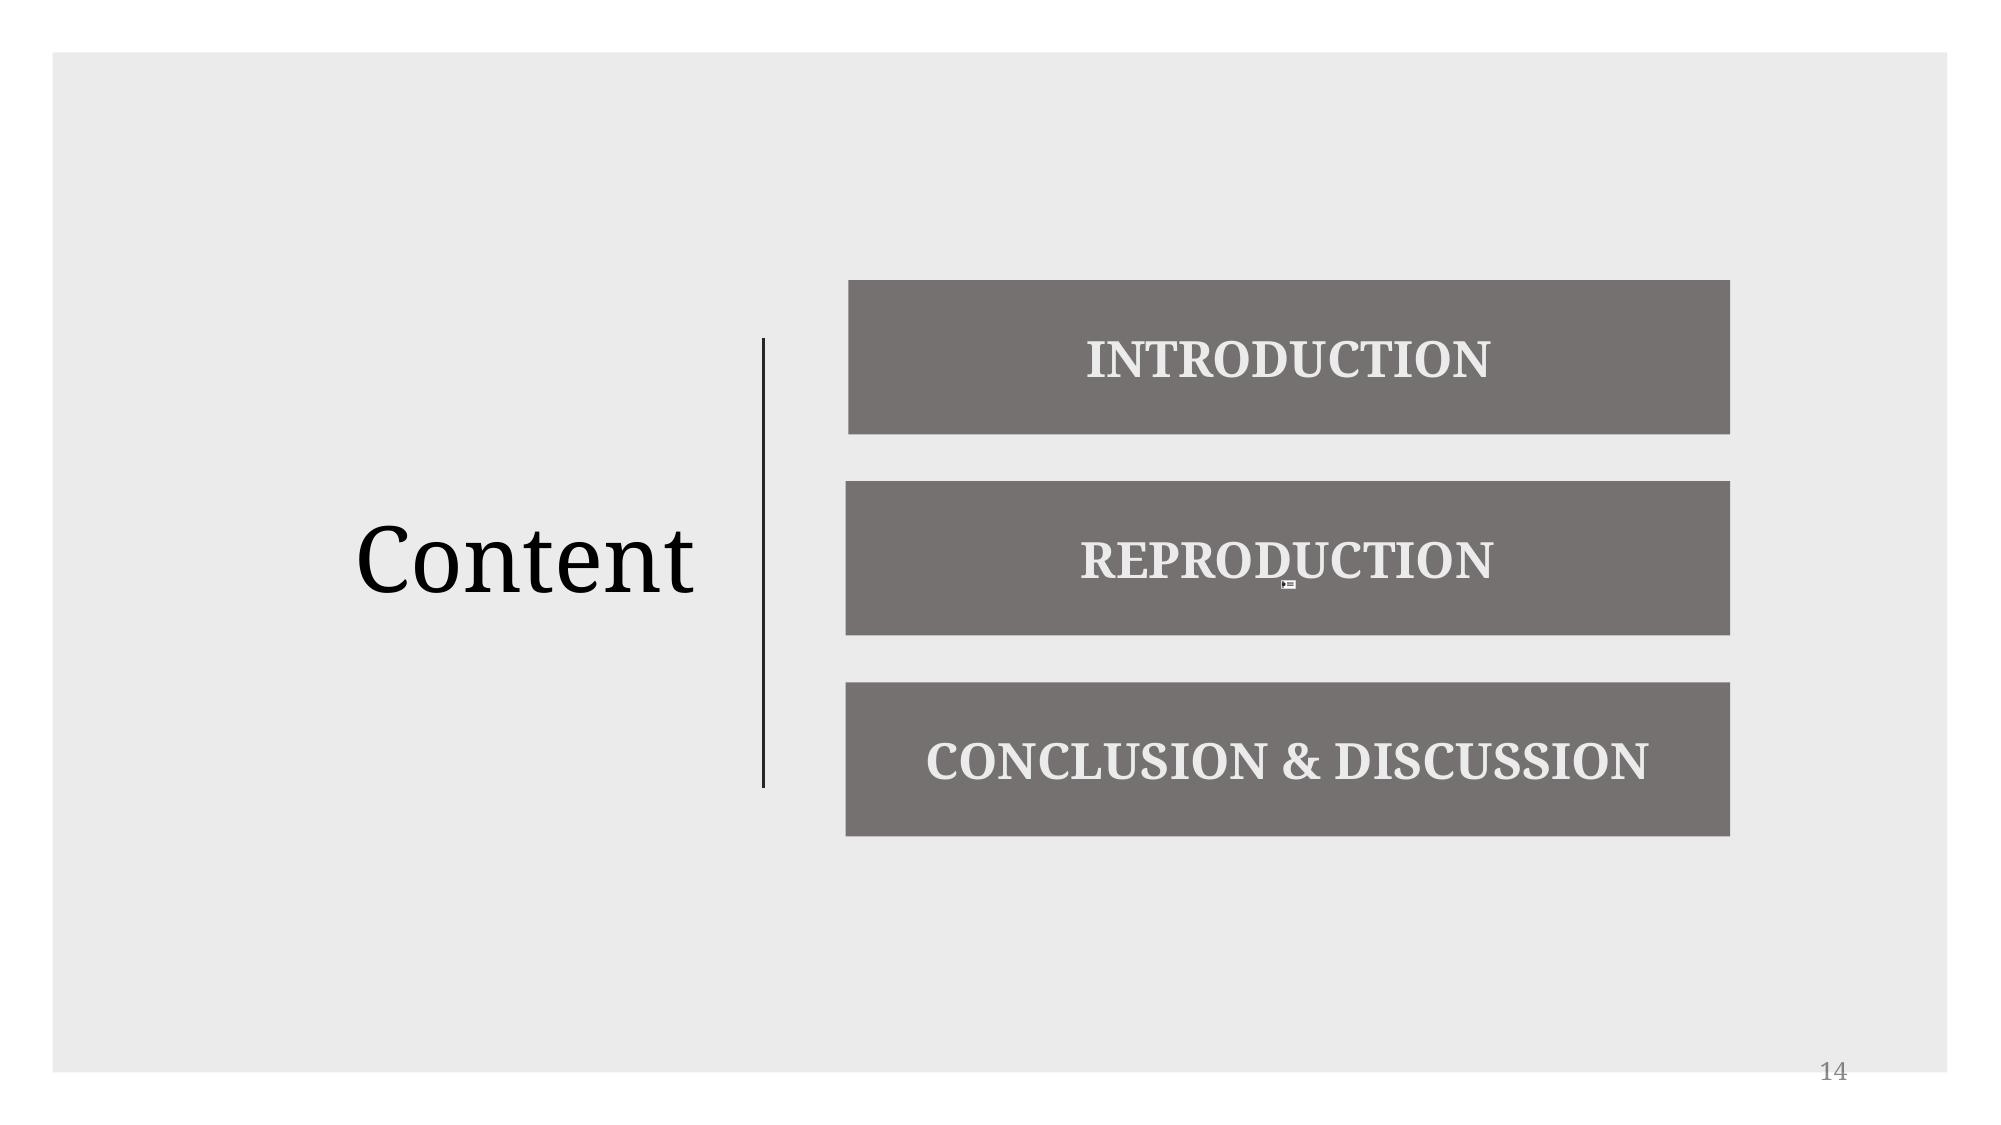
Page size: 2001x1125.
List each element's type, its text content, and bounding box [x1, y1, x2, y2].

text_box [52, 51, 1948, 1073]
slide_number 14 [1412, 1042, 1863, 1103]
text_box INTRODUCTION [847, 279, 1731, 435]
picture [1282, 581, 1295, 588]
title Content [137, 158, 711, 967]
text_box CONCLUSION & DISCUSSION [845, 681, 1731, 837]
text_box REPRODUCTION [845, 480, 1731, 636]
